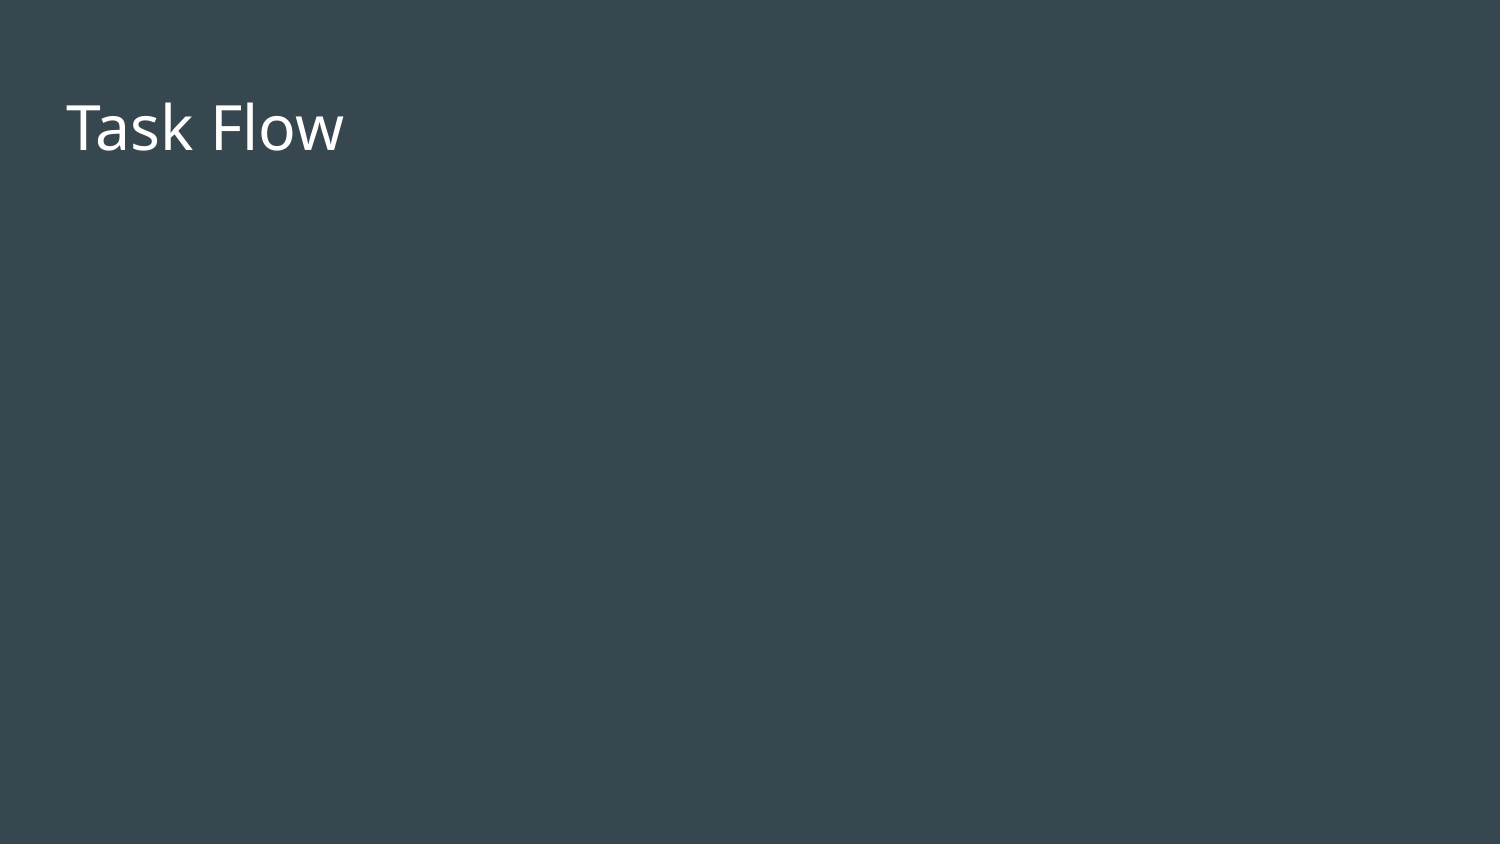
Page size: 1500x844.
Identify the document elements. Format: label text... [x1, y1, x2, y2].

title Task Flow [51, 72, 1449, 167]
